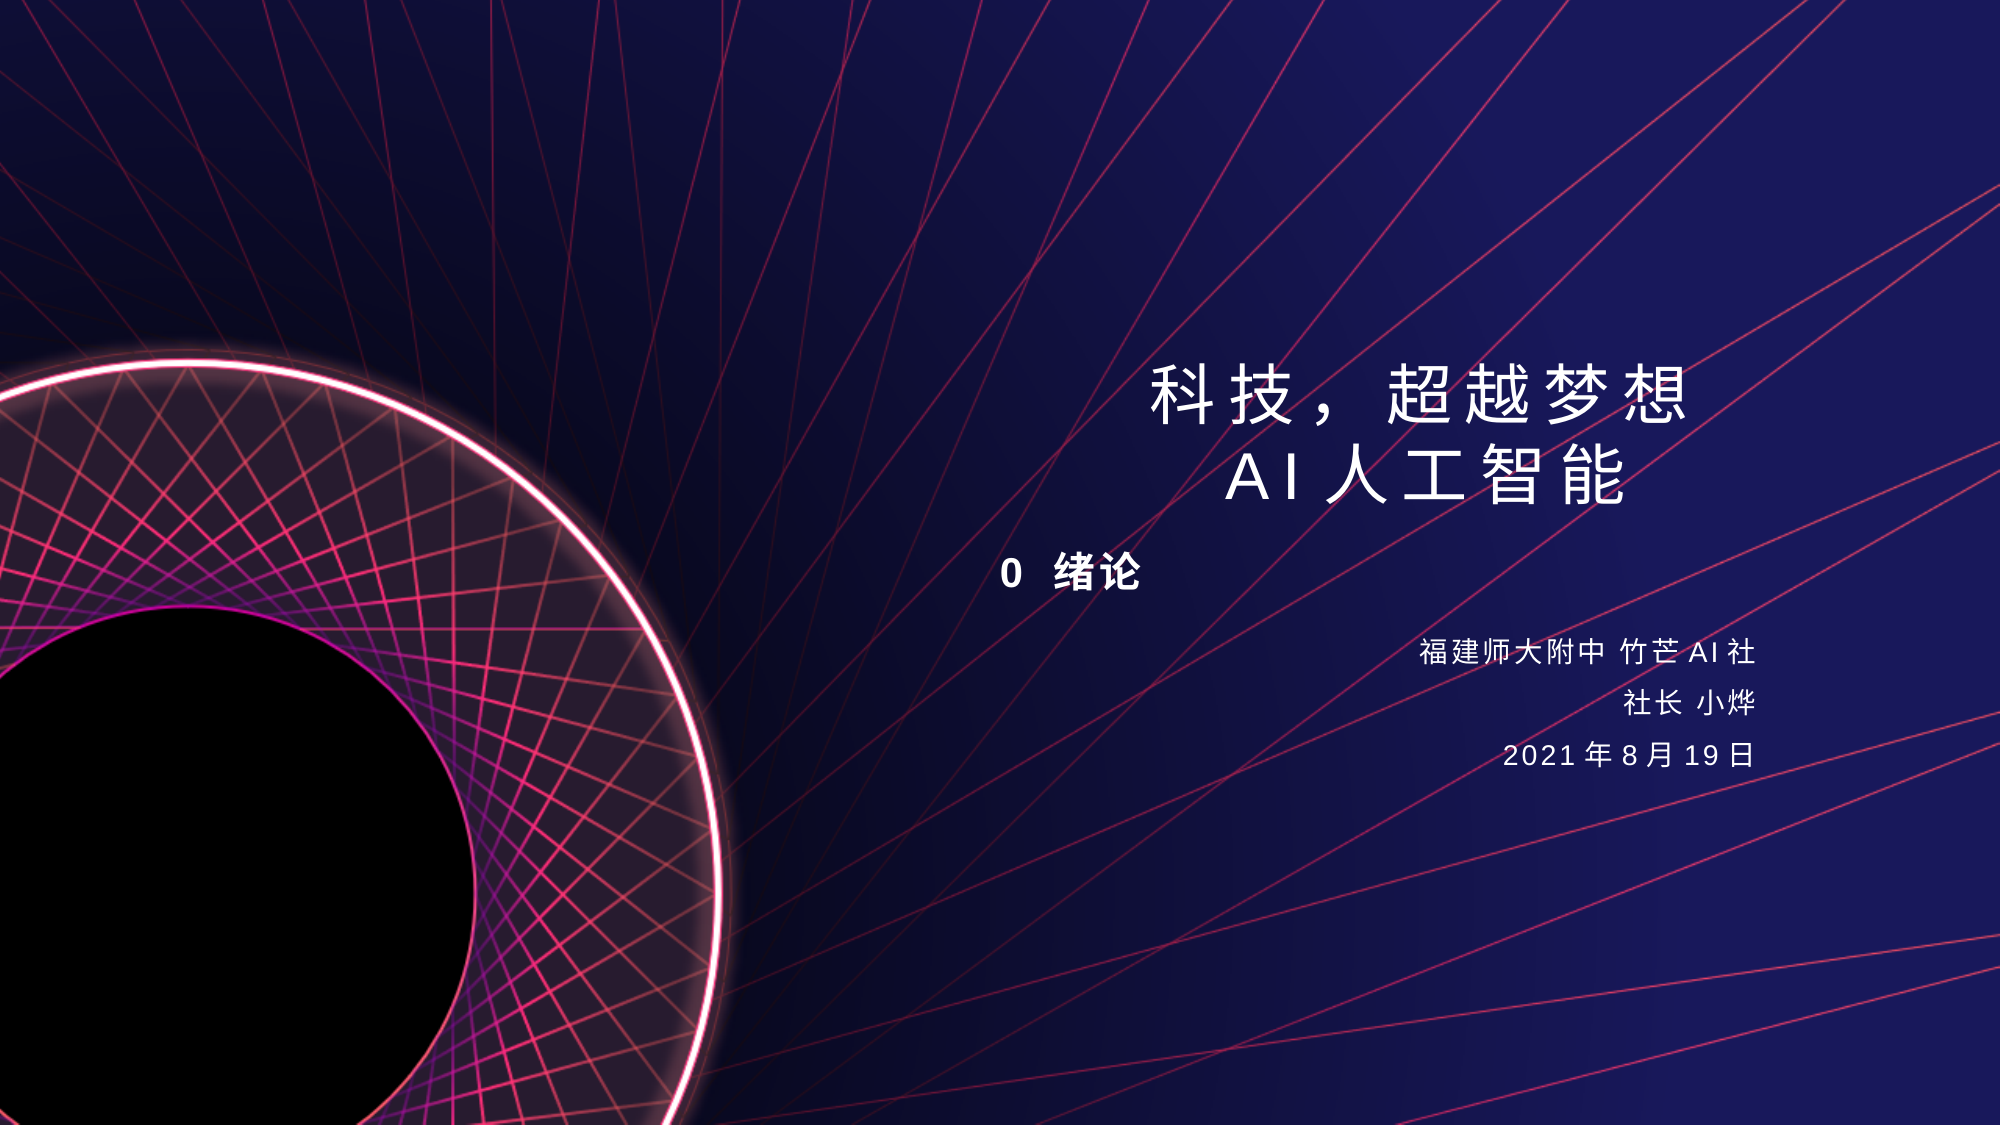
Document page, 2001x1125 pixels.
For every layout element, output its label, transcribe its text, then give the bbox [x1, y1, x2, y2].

list 福建师大附中 竹芒AI社 社长 小烨 2021年8月19日 [999, 626, 1757, 772]
picture [0, 0, 2000, 1125]
subtitle 0 绪论 [999, 546, 1852, 607]
title 科技，超越梦想 AI人工智能 [999, 353, 1852, 513]
